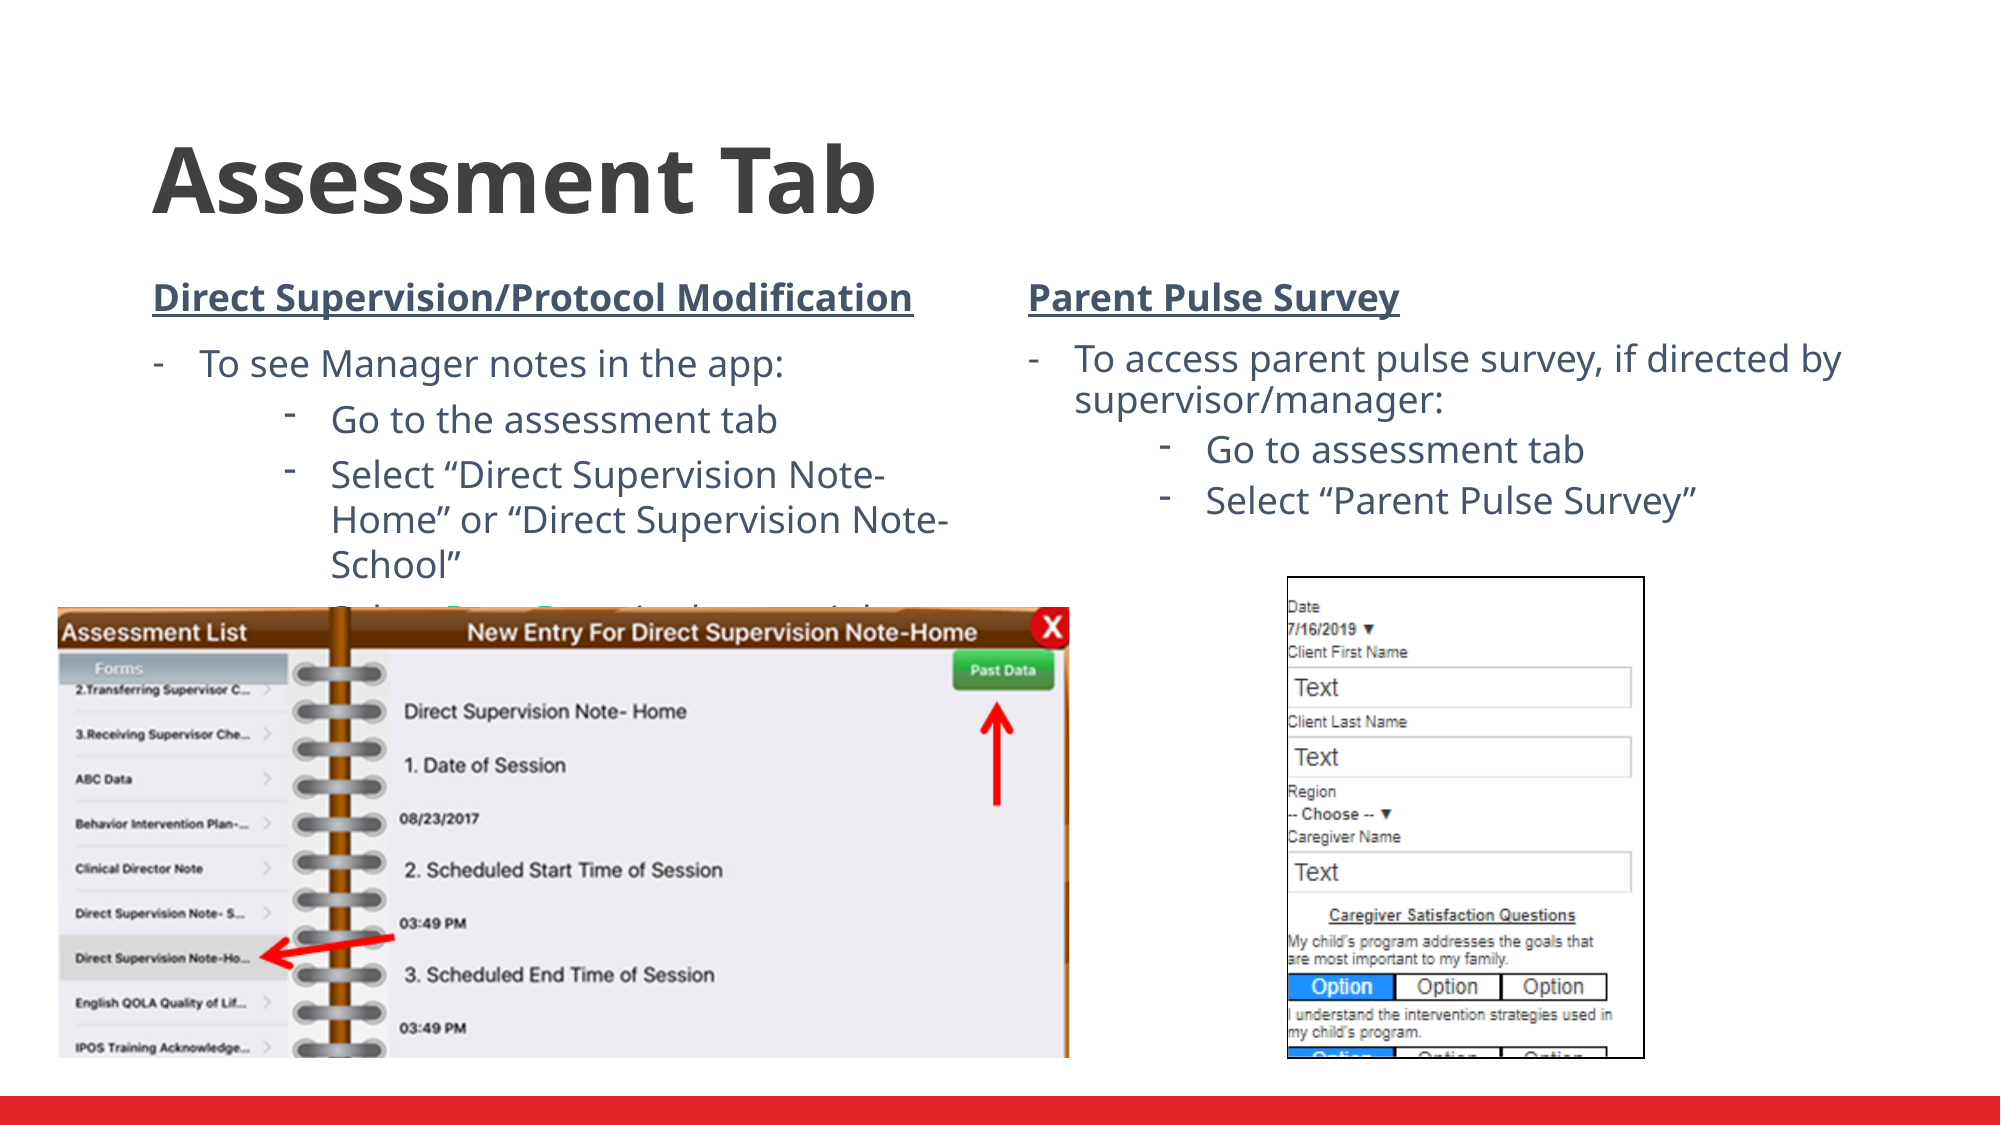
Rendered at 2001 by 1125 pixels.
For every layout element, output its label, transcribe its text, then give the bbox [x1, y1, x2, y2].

picture [55, 607, 1070, 1058]
list Parent Pulse Survey To access parent pulse survey, if directed by supervisor/manager: Go to assessment tab Select “Parent Pulse Survey” [1012, 271, 1863, 1014]
list Direct Supervision/Protocol Modification To see Manager notes in the app: Go to the assessment tab Select “Direct Supervision Note-Home” or “Direct Supervision Note-School” Select Past Data in the top right corner that says “Past Data.” [137, 271, 988, 607]
title Assessment Tab [137, 111, 1863, 256]
picture [1288, 577, 1644, 1058]
